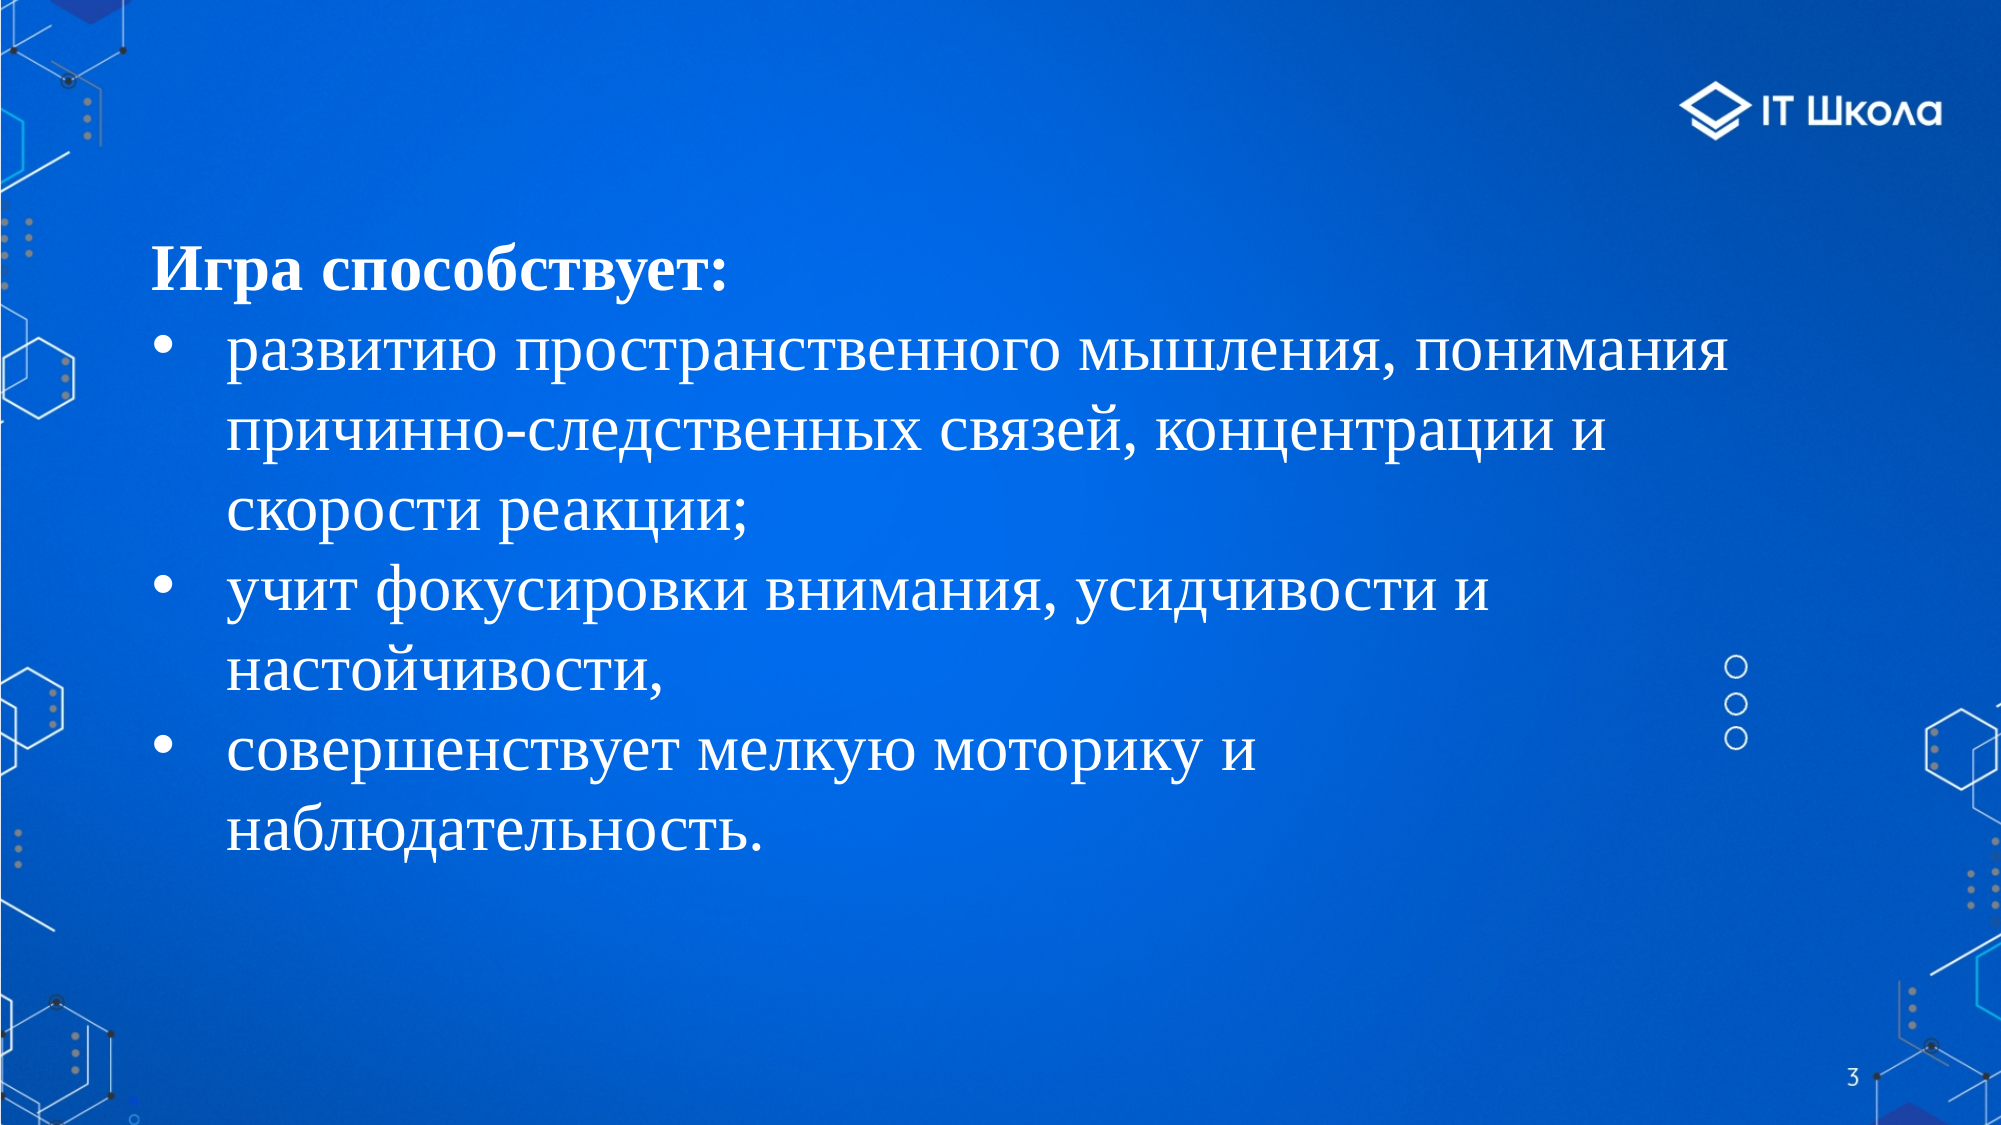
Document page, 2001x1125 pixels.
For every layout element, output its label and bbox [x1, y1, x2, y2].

list [0, 0, 2000, 1125]
